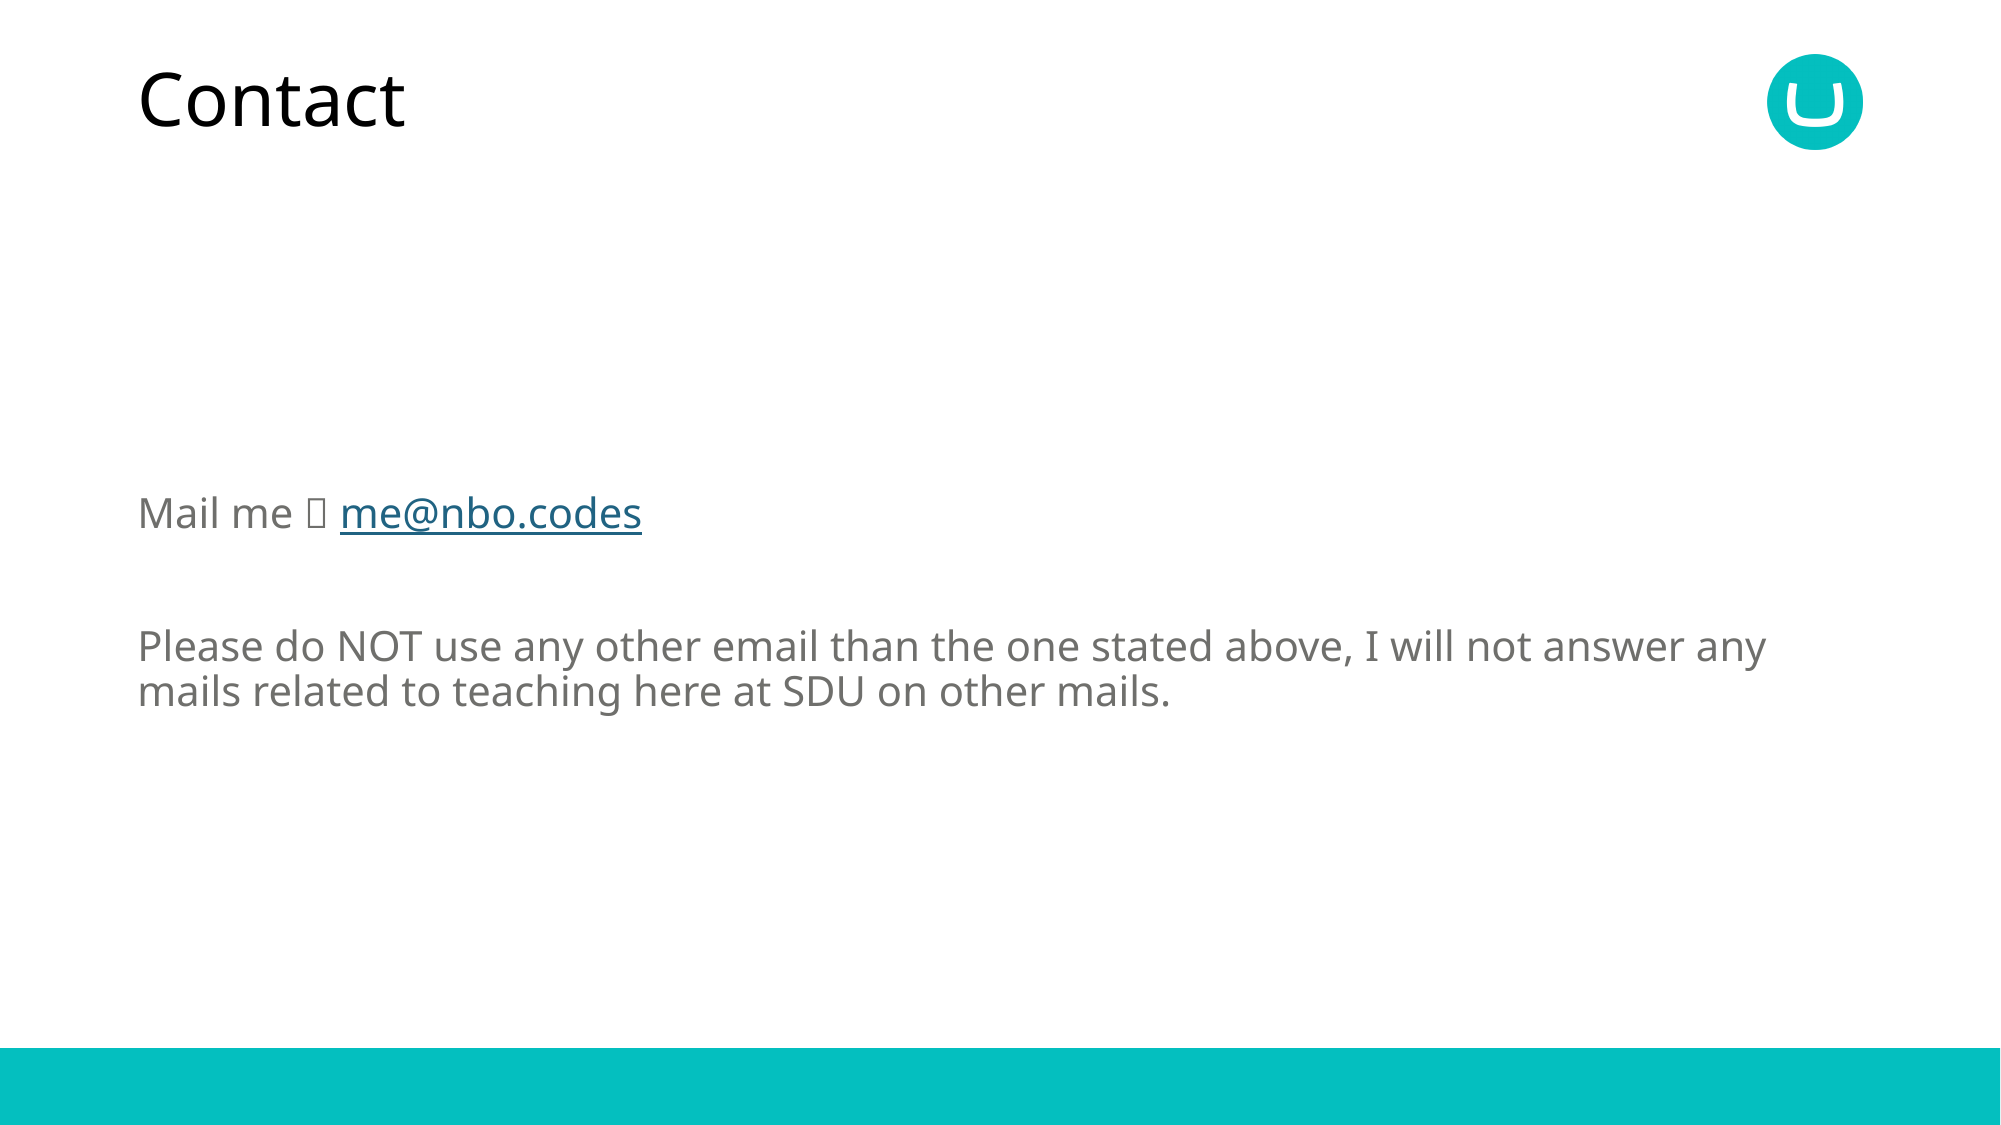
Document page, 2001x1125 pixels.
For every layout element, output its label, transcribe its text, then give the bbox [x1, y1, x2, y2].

list Mail me  me@nbo.codes Please do NOT use any other email than the one stated above, I will not answer any mails related to teaching here at SDU on other mails. [137, 190, 1863, 1014]
picture [1767, 54, 1863, 150]
title Contact [137, 54, 1662, 150]
